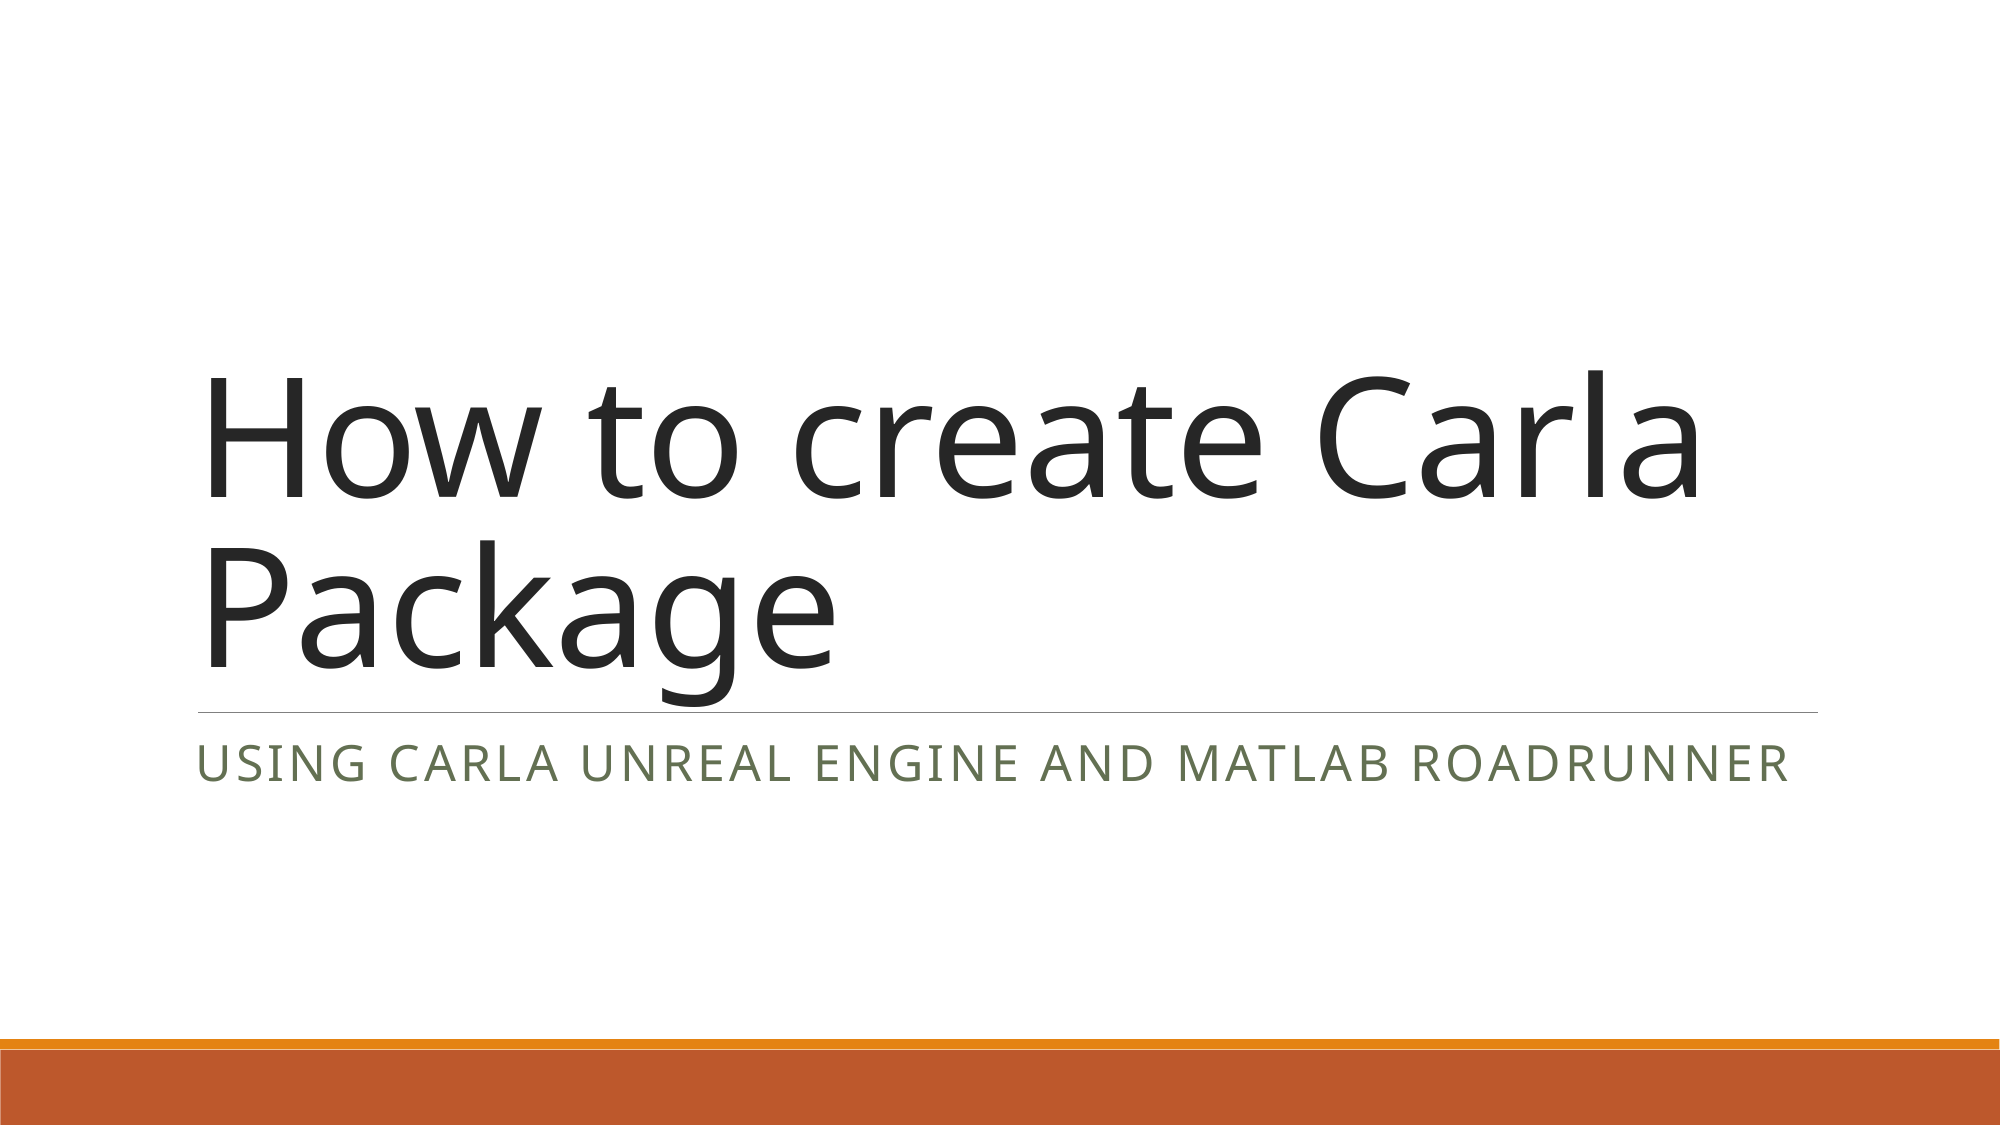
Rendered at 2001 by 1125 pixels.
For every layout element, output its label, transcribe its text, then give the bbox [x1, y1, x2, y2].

subtitle Using Carla Unreal Engine and matlab roadrunner [180, 730, 1831, 919]
title How to create Carla Package [180, 352, 1830, 710]
